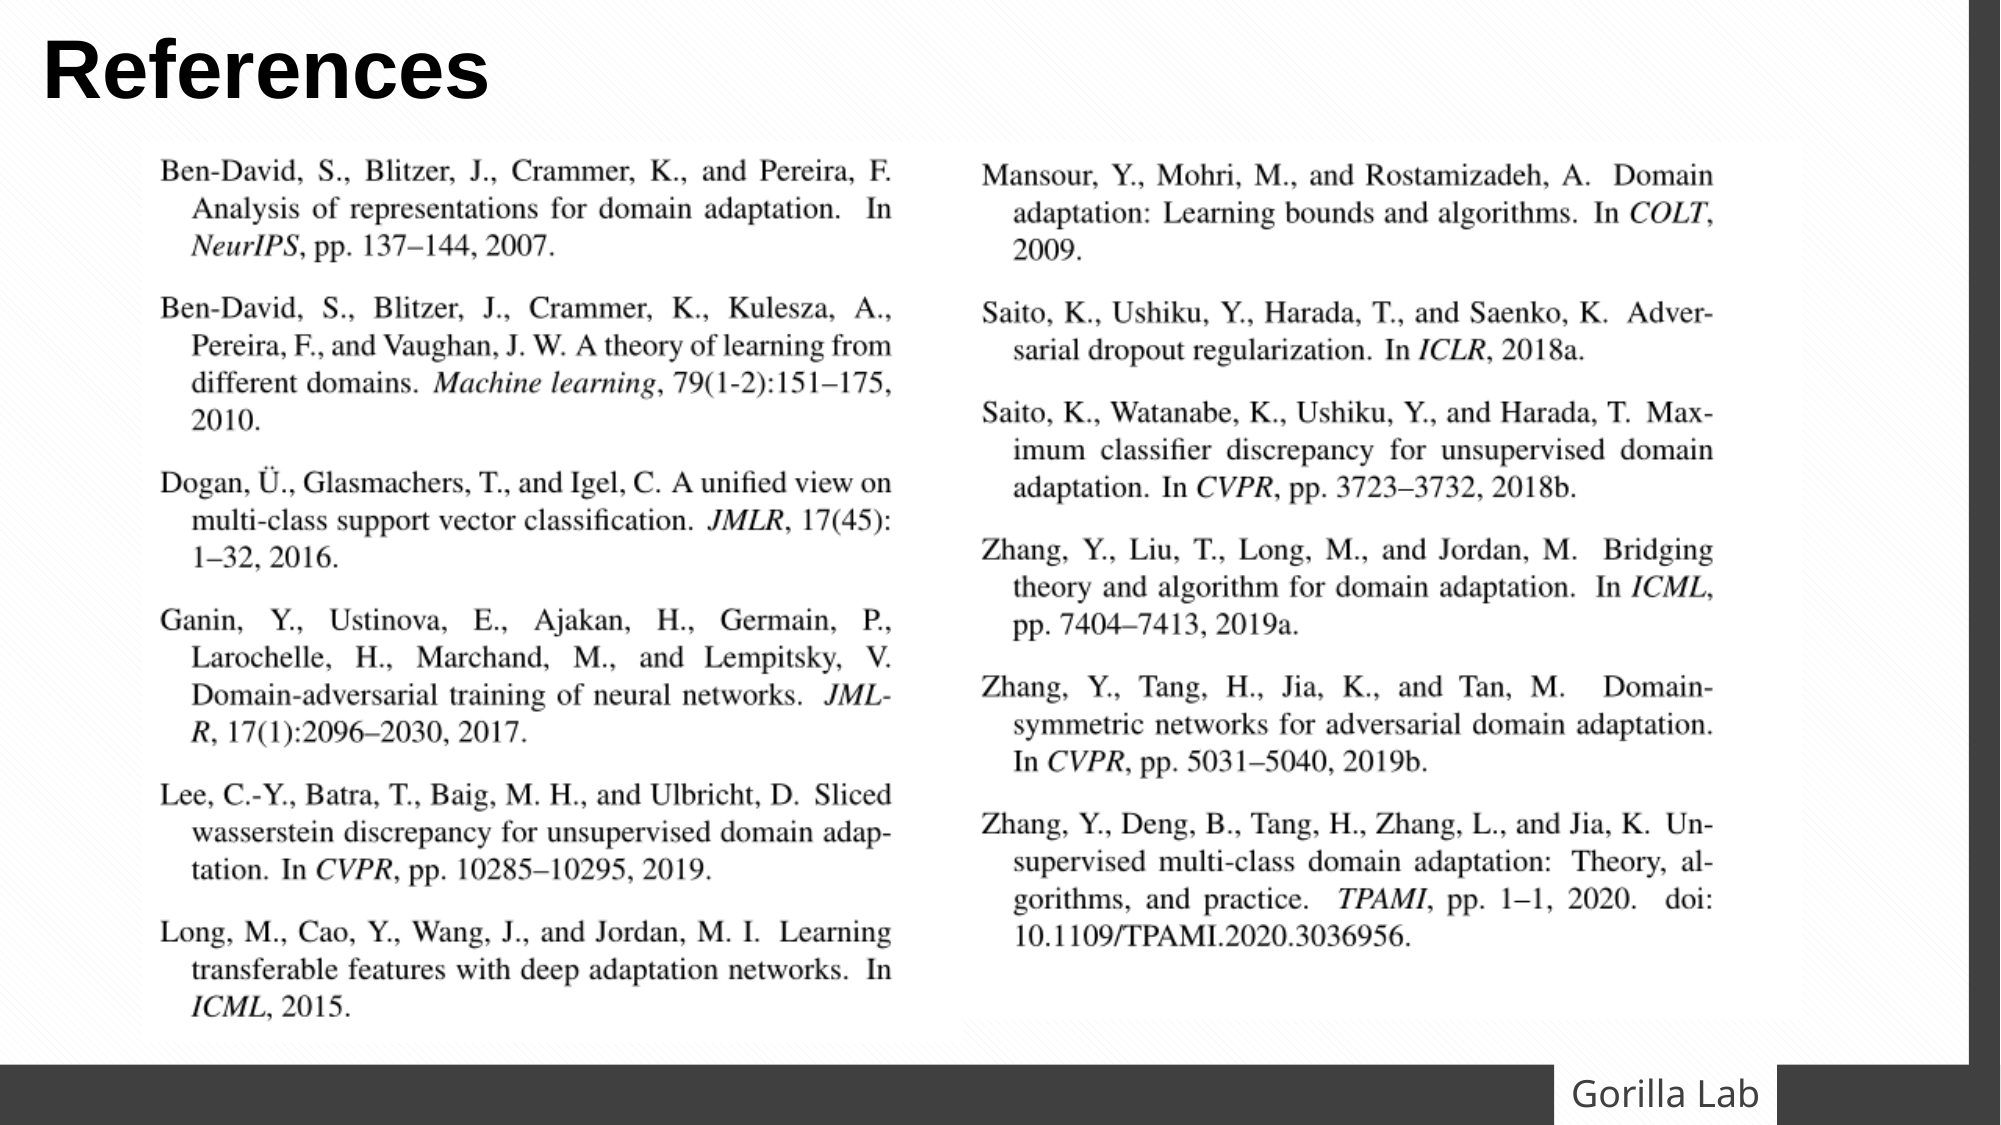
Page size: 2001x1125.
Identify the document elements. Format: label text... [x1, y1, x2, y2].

picture [141, 142, 1803, 1042]
text_box References [27, 8, 540, 123]
